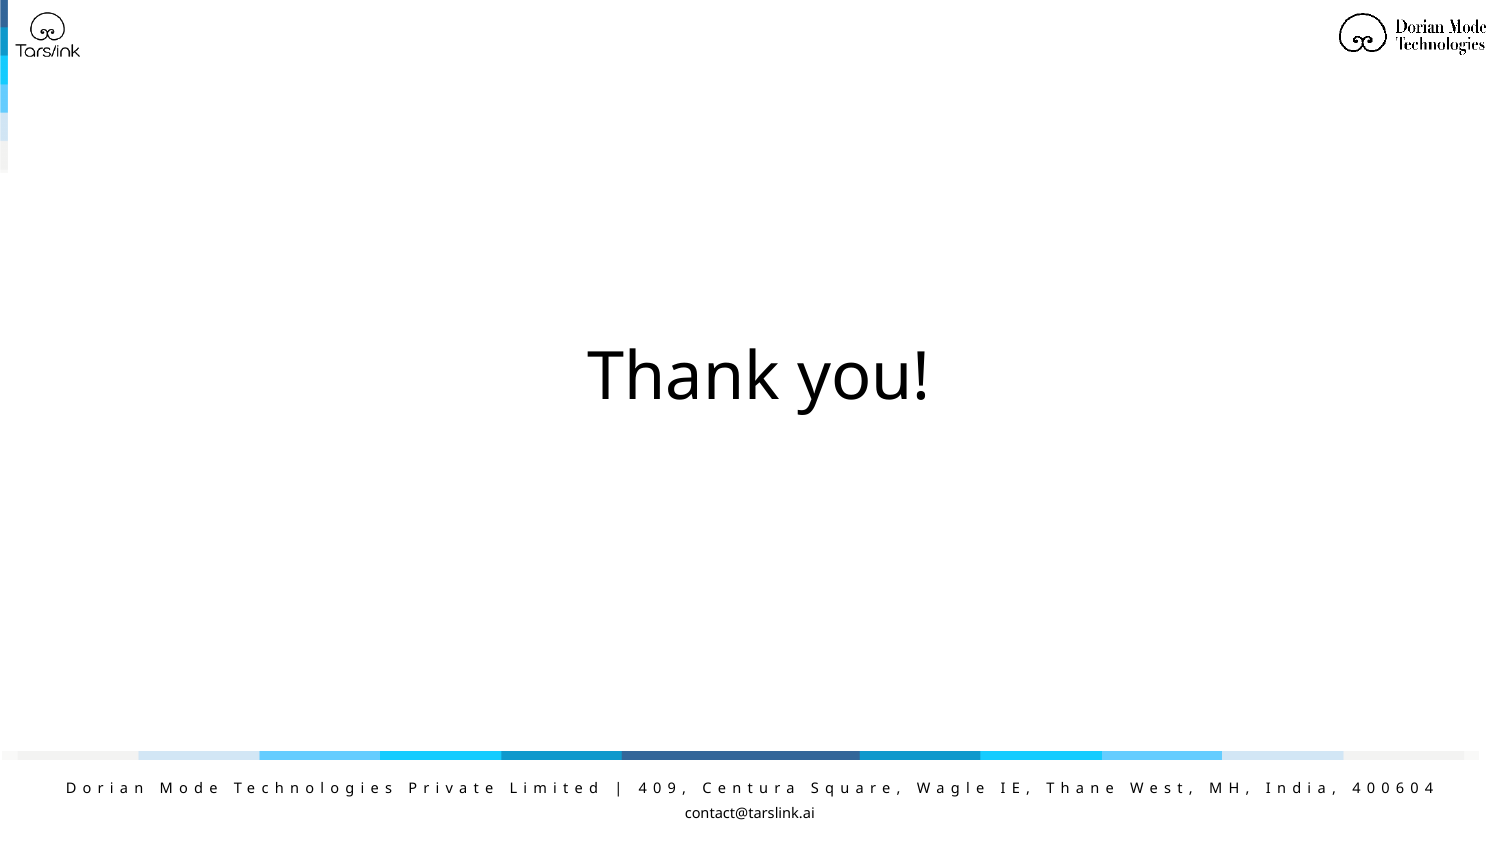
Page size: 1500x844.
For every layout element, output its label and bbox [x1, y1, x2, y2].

picture [1, 0, 7, 27]
picture [2, 751, 500, 760]
picture [982, 751, 1479, 760]
picture [1, 85, 7, 172]
picture [622, 751, 859, 760]
picture [1337, 11, 1488, 56]
picture [12, 11, 87, 57]
